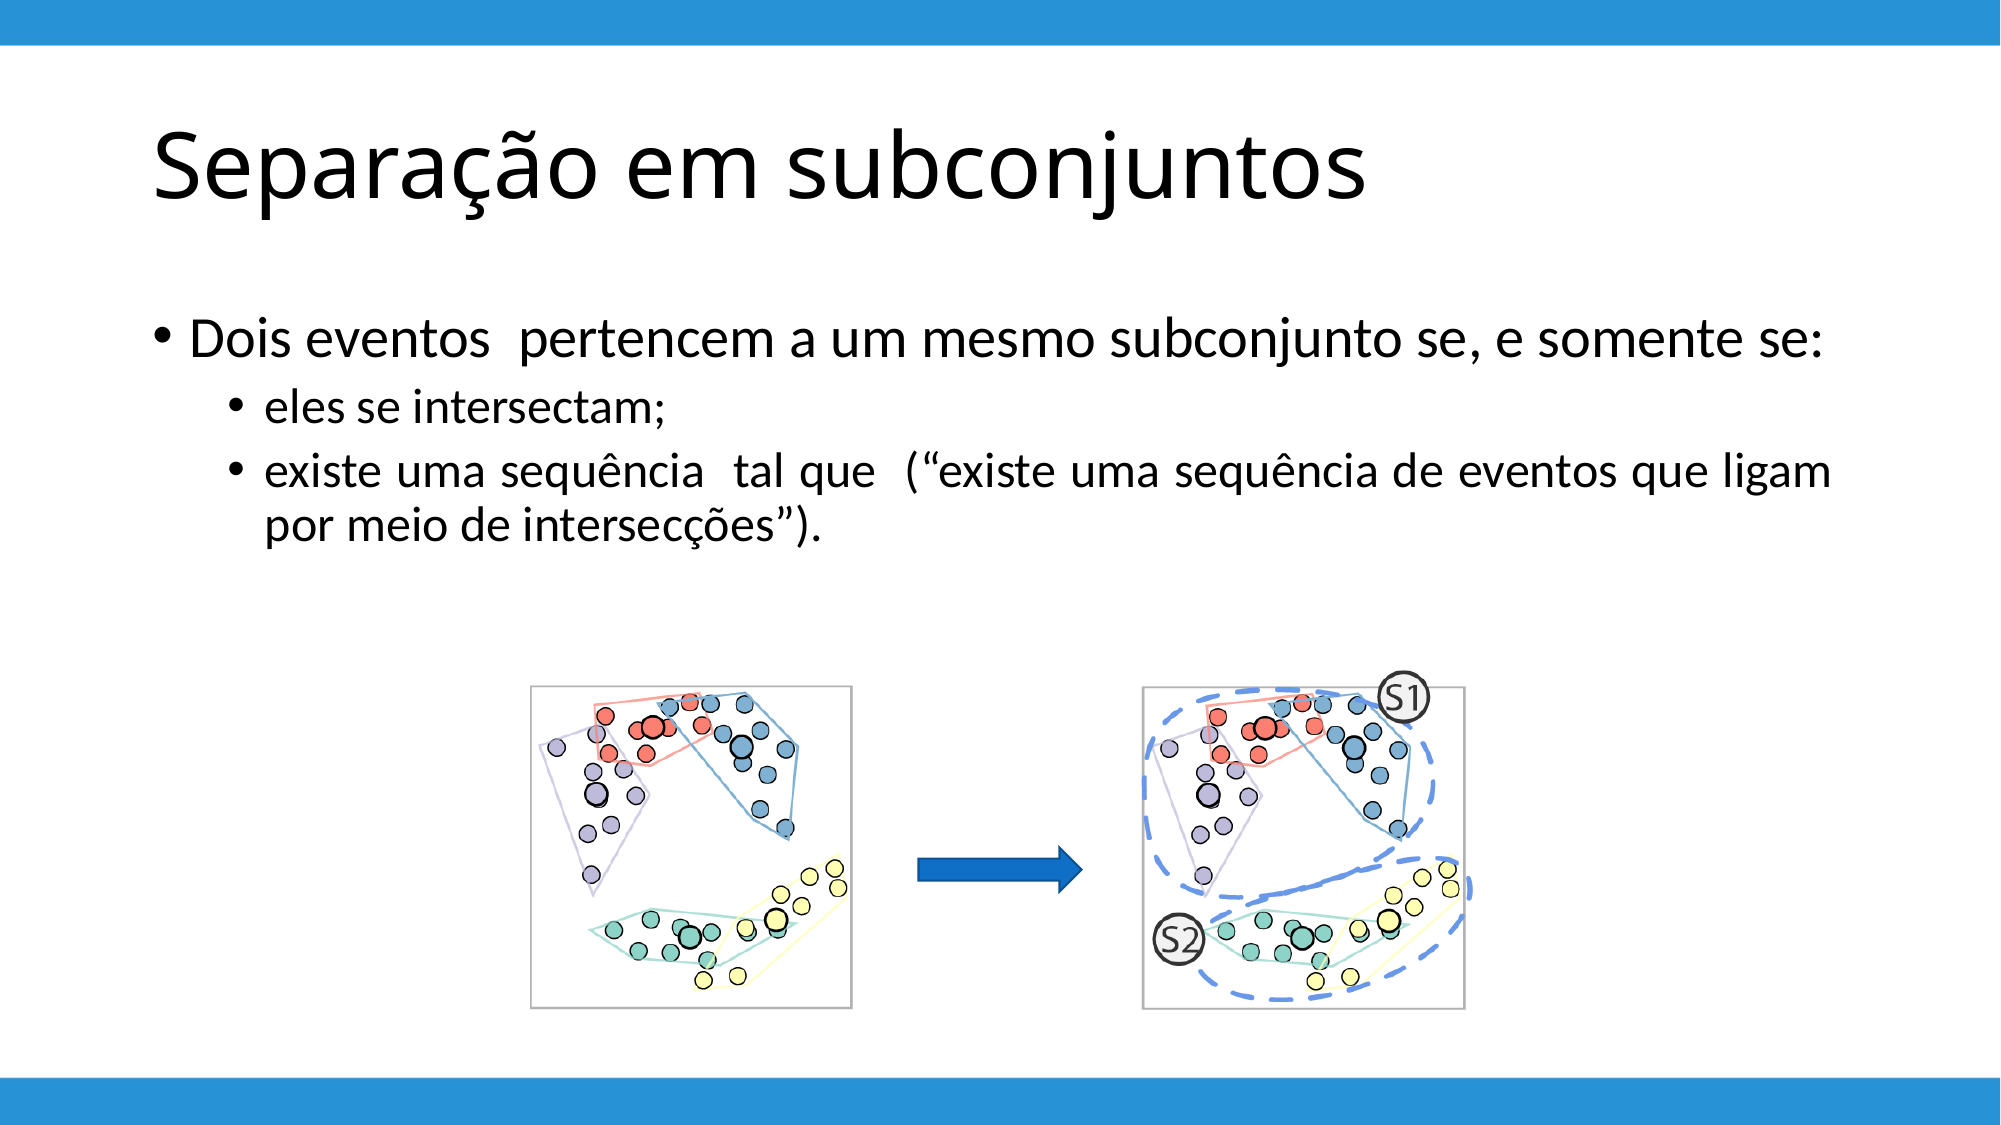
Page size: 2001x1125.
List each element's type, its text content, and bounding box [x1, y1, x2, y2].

title Separação em subconjuntos [137, 59, 1863, 278]
picture [0, 0, 2001, 1125]
text_box [917, 845, 1081, 895]
